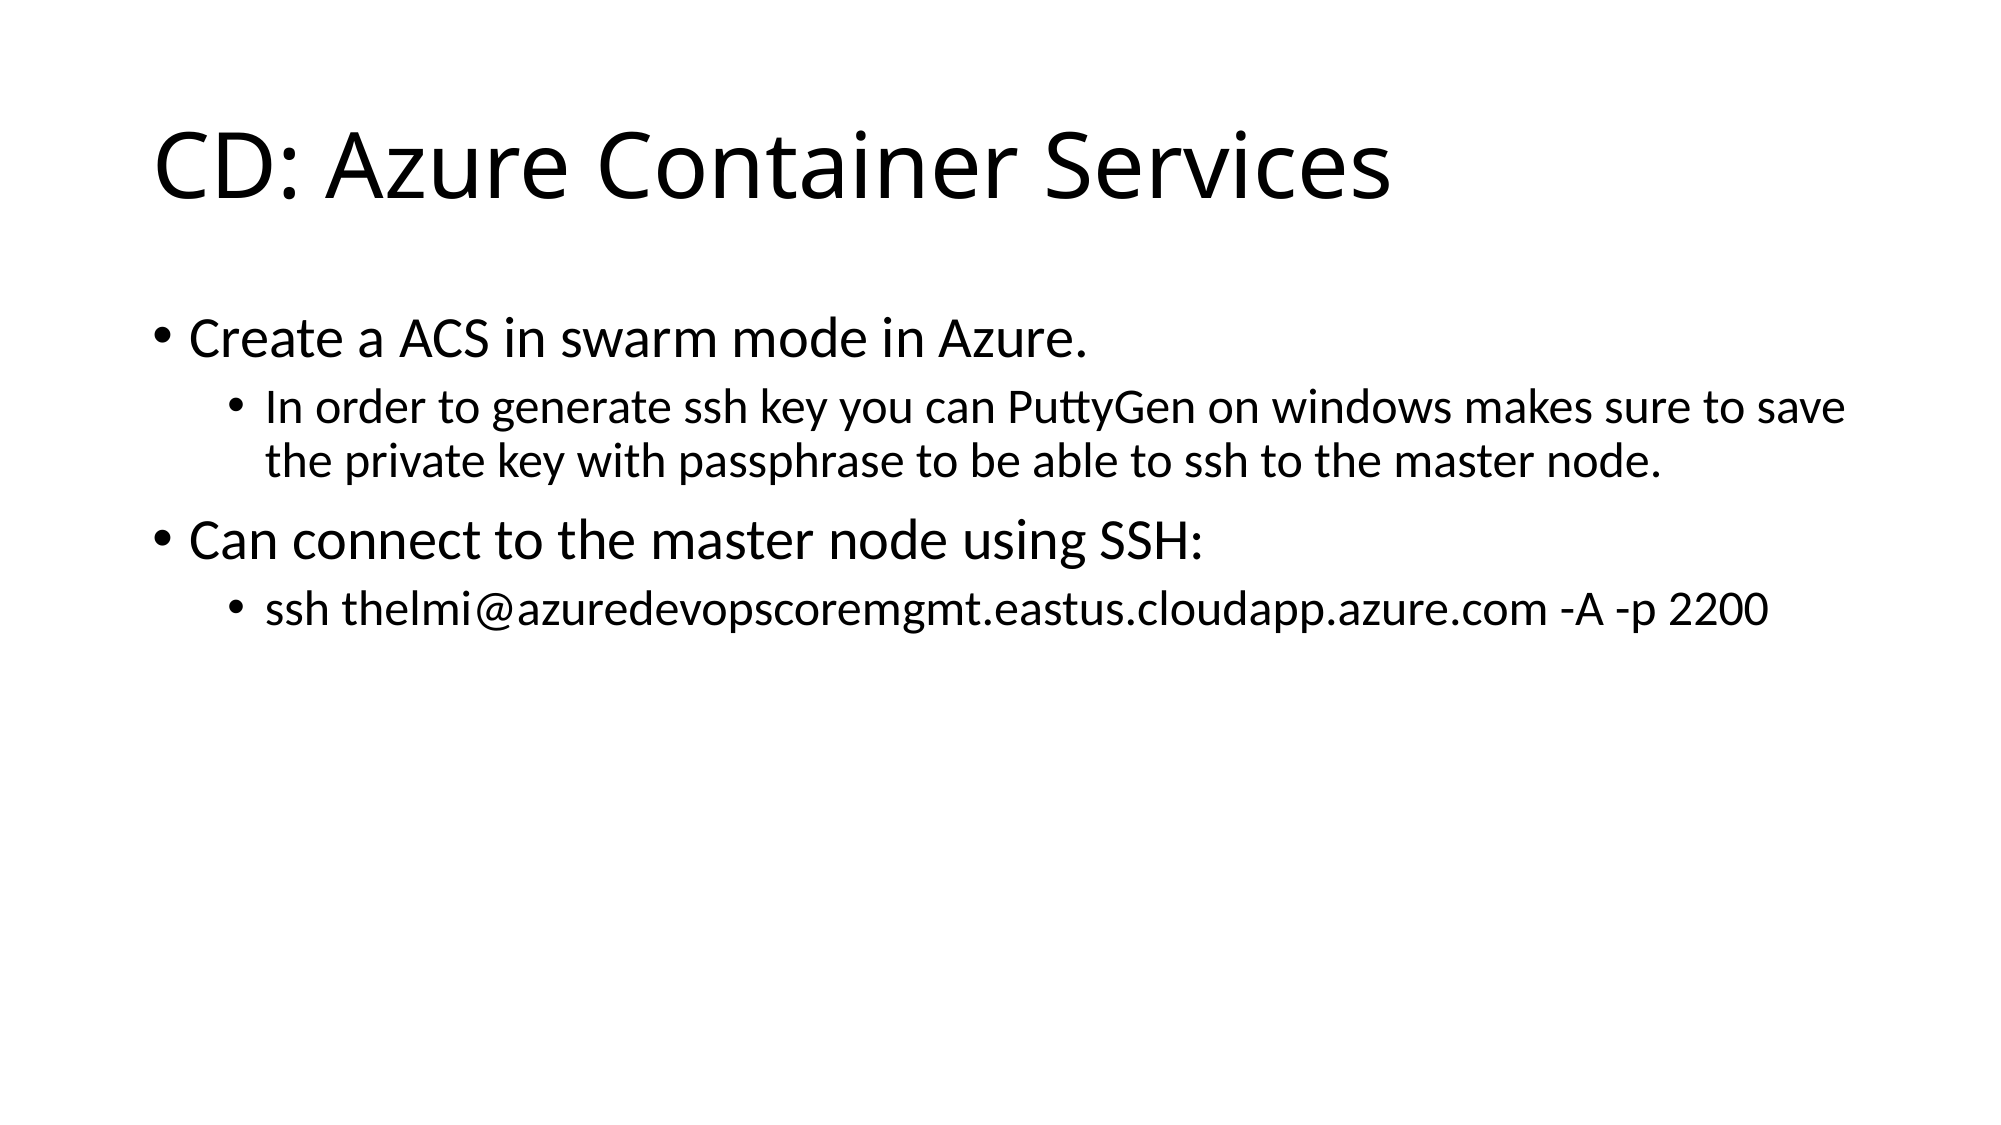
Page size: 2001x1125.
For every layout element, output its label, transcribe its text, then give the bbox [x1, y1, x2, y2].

title CD: Azure Container Services [137, 59, 1863, 278]
list Create a ACS in swarm mode in Azure. In order to generate ssh key you can PuttyGen on windows makes sure to save the private key with passphrase to be able to ssh to the master node. Can connect to the master node using SSH: ssh thelmi@azuredevopscoremgmt.eastus.cloudapp.azure.com -A -p 2200 [137, 299, 1863, 1014]
